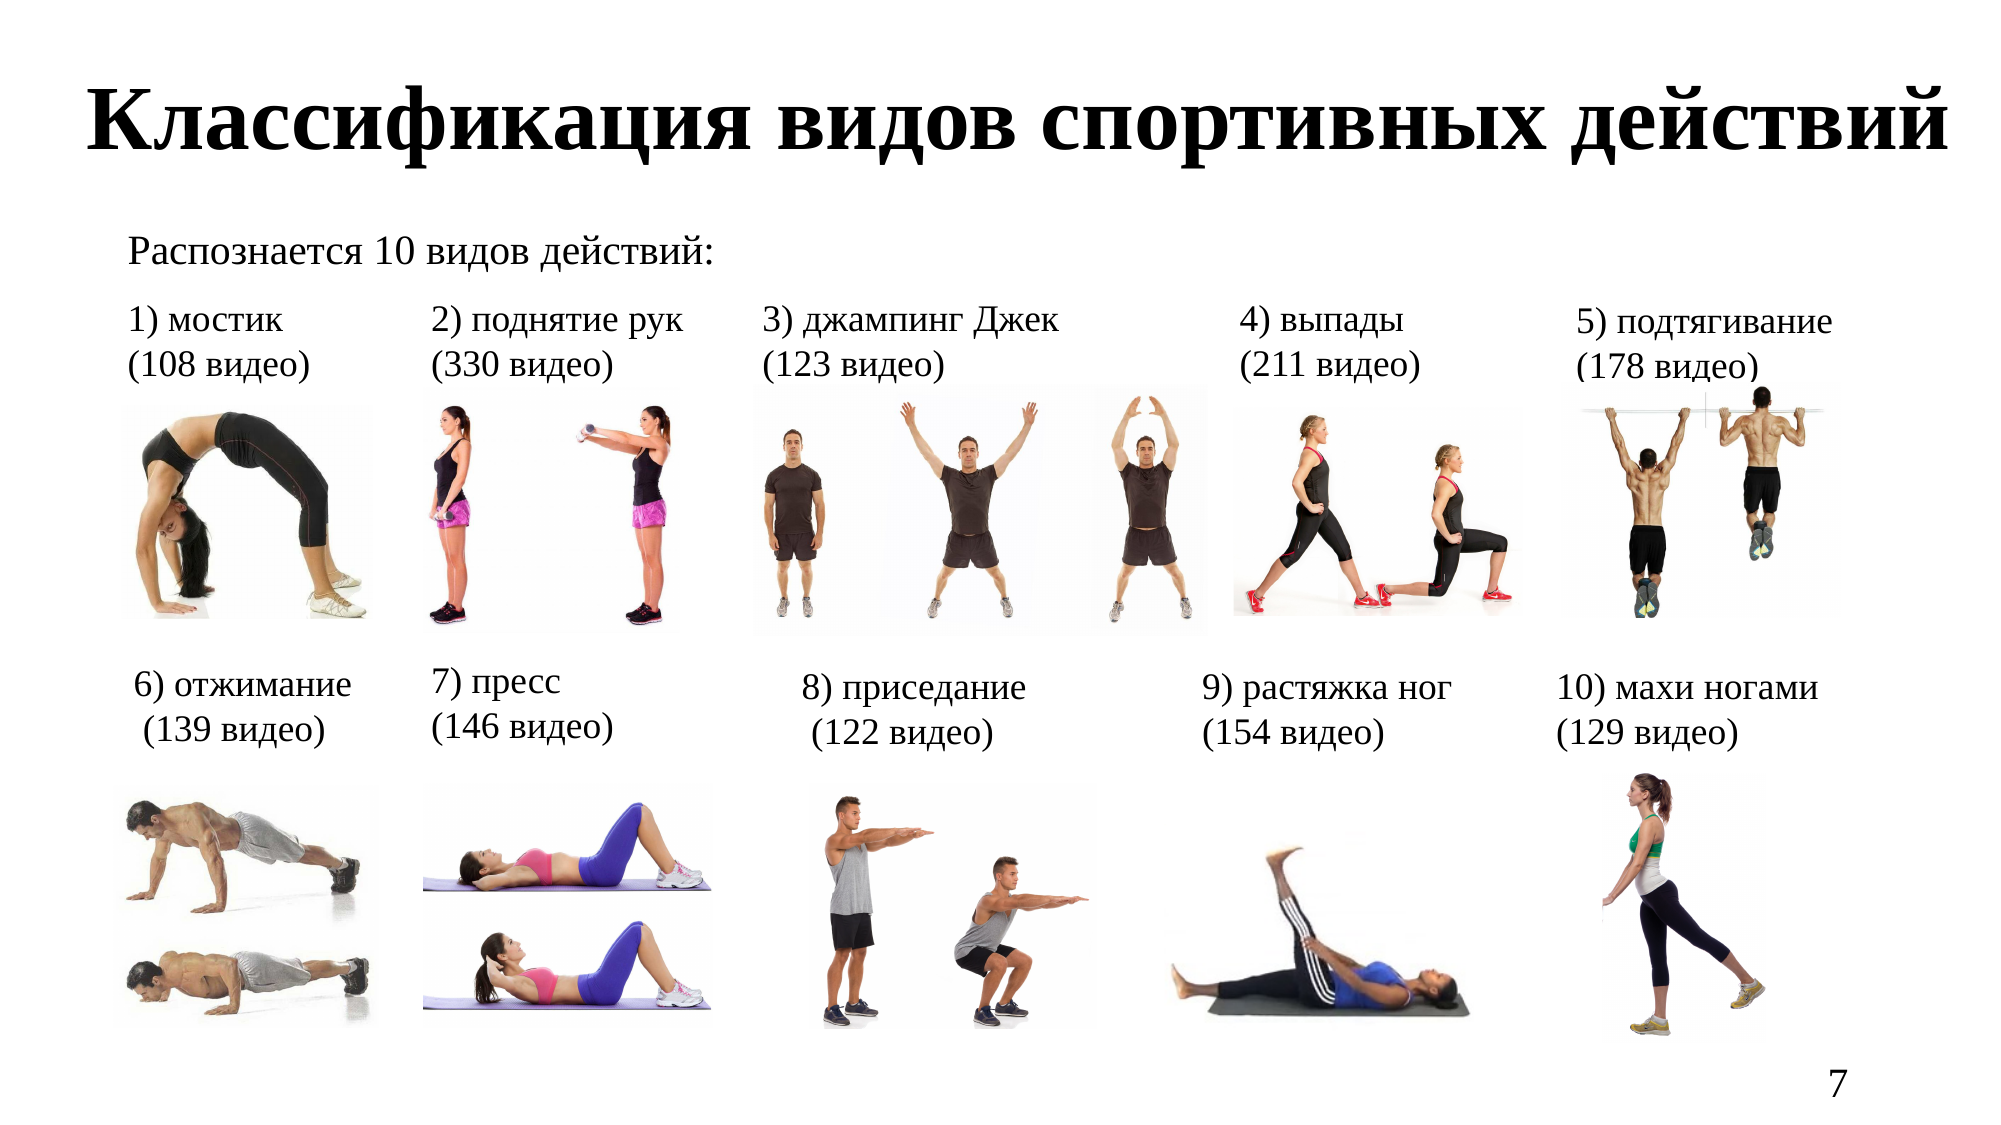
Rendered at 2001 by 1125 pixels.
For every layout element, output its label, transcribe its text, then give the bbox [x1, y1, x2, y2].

text_box 10) махи ногами (129 видео) [1541, 654, 1846, 761]
picture [1602, 773, 1766, 1043]
text_box 9) растяжка ног (154 видео) [1187, 654, 1479, 761]
picture [112, 785, 379, 1028]
text_box 7 [1821, 1048, 1855, 1106]
text_box 1) мостик (108 видео) [112, 286, 328, 393]
picture [1233, 407, 1523, 616]
title Классификация видов спортивных действий [81, 55, 1956, 246]
picture [1164, 824, 1474, 1043]
picture [422, 387, 680, 633]
text_box 8) приседание (122 видео) [786, 654, 1052, 761]
text_box 3) джампинг Джек (123 видео) [747, 286, 1224, 393]
text_box 2) поднятие рук (330 видео) [416, 286, 711, 393]
picture [752, 384, 1209, 637]
text_box 7) пресс (146 видео) [416, 648, 631, 755]
picture [809, 783, 1097, 1029]
picture [121, 405, 374, 620]
picture [1561, 382, 1842, 618]
text_box 4) выпады (211 видео) [1224, 286, 1439, 393]
text_box 6) отжимание (139 видео) [118, 651, 379, 758]
text_box Распознается 10 видов действий: [112, 215, 1525, 383]
text_box 5) подтягивание (178 видео) [1561, 288, 1861, 395]
picture [422, 783, 713, 1028]
